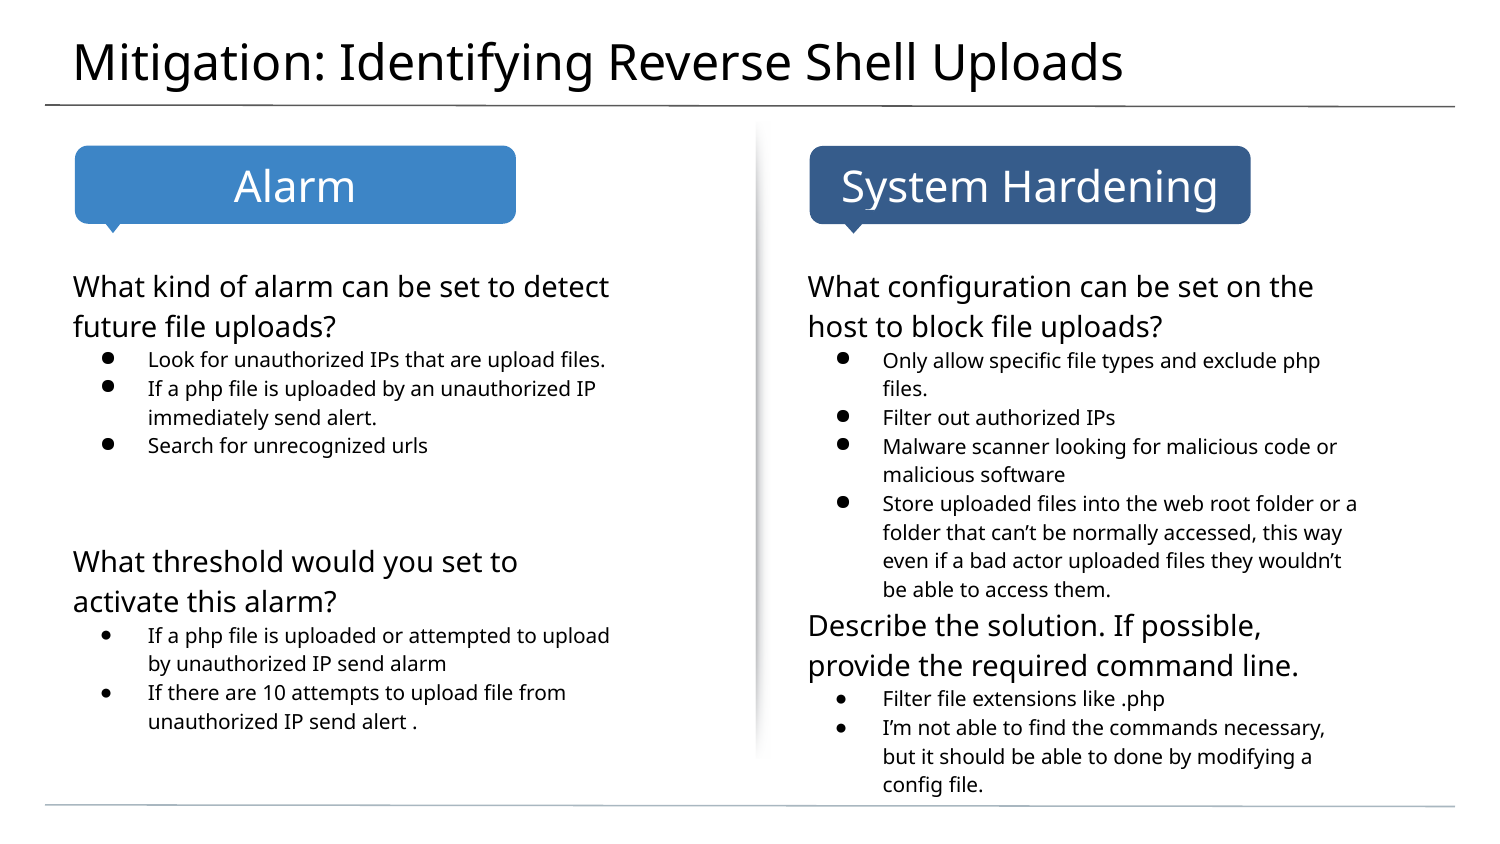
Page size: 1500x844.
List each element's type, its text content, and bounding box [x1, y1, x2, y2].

subtitle What kind of alarm can be set to detect future file uploads? Look for unauthorized IPs that are upload files. If a php file is uploaded by an unauthorized IP immediately send alert. Search for unrecognized urls What threshold would you set to activate this alarm? If a php file is uploaded or attempted to upload by unauthorized IP send alarm If there are 10 attempts to upload file from unauthorized IP send alert . [0, 262, 704, 805]
subtitle What configuration can be set on the host to block file uploads? Only allow specific file types and exclude php files. Filter out authorized IPs Malware scanner looking for malicious code or malicious software Store uploaded files into the web root folder or a folder that can’t be normally accessed, this way even if a bad actor uploaded files they wouldn’t be able to access them. Describe the solution. If possible, provide the required command line. Filter file extensions like .php I’m not able to find the commands necessary, but it should be able to done by modifying a config file. [732, 263, 1438, 805]
title Mitigation: Identifying Reverse Shell Uploads [0, 0, 1500, 88]
picture [703, 107, 839, 782]
